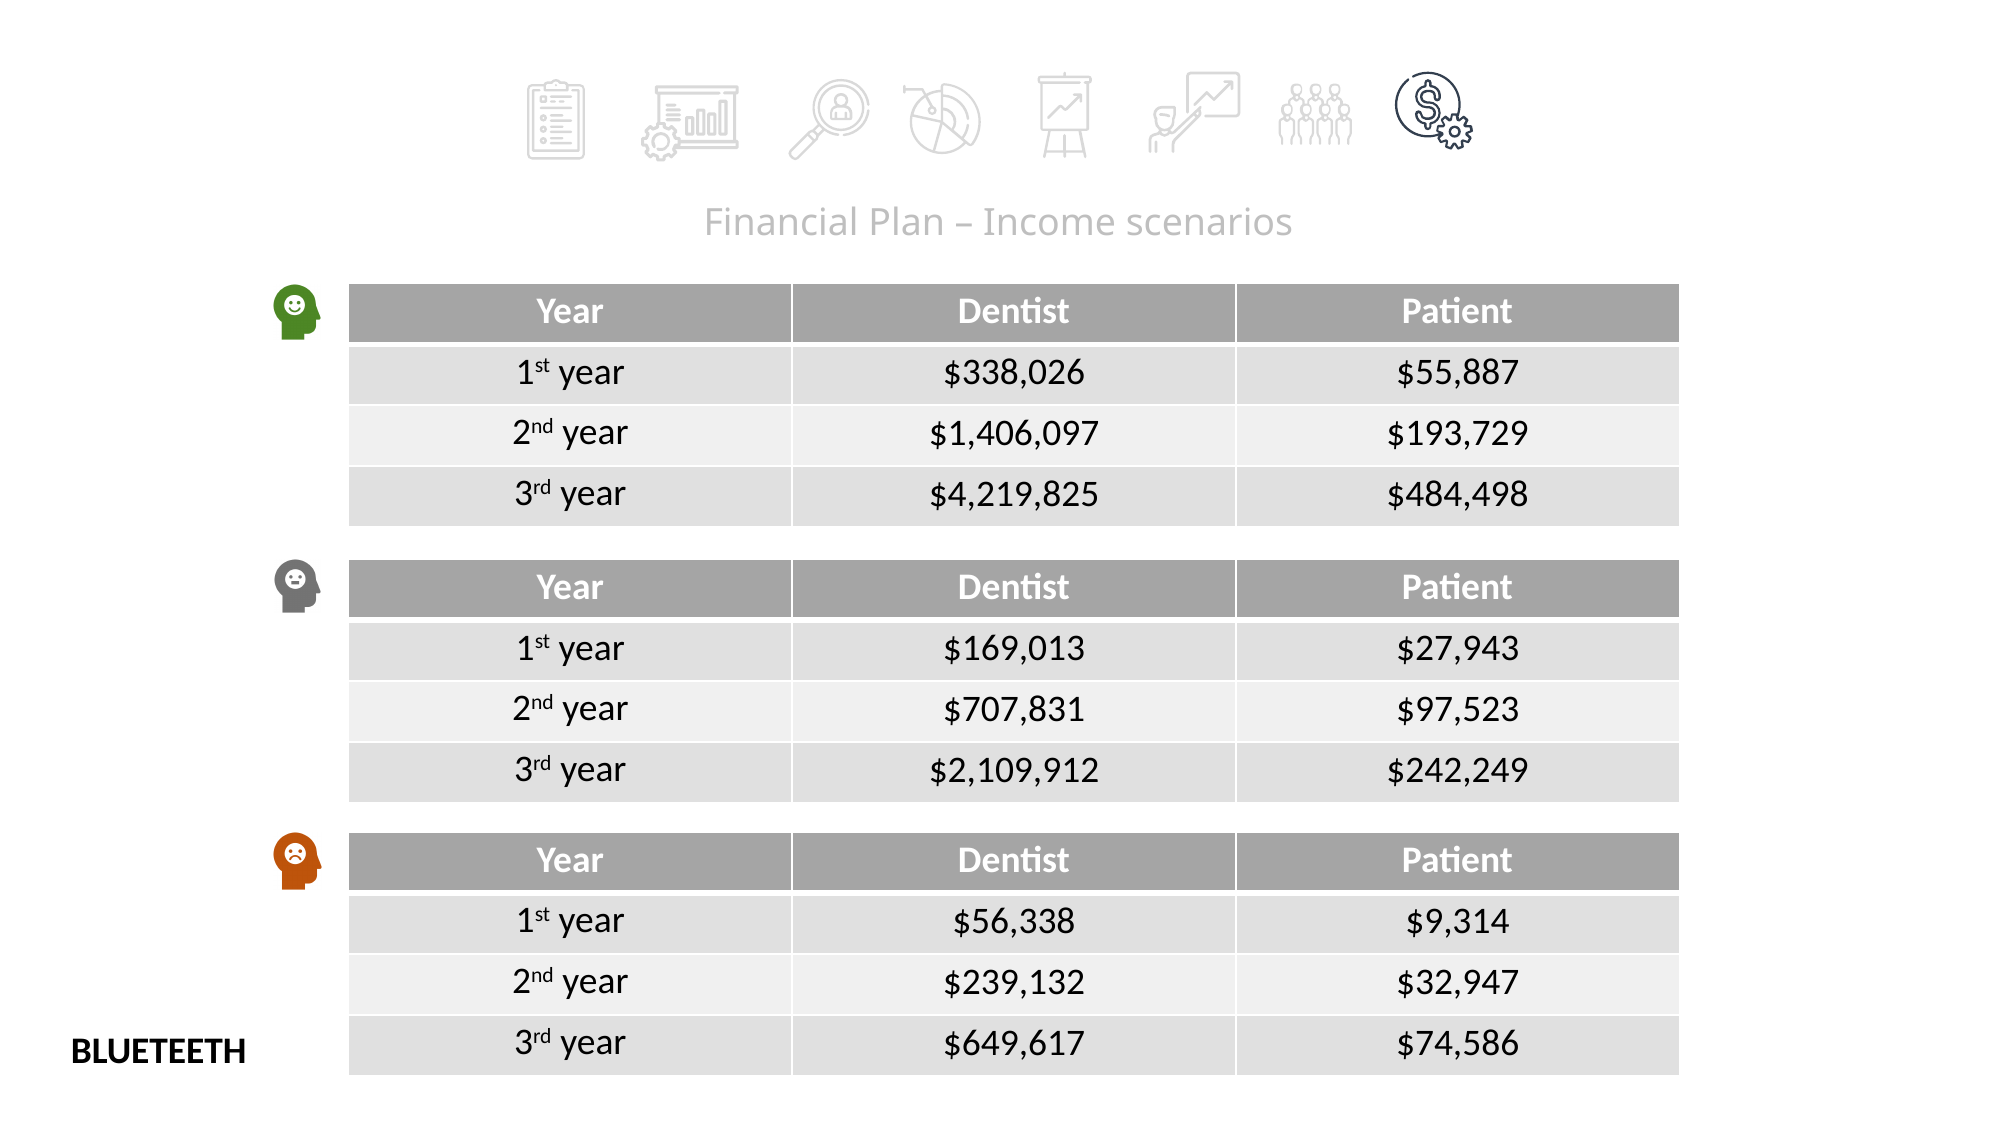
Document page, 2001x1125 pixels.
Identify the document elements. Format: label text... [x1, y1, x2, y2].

table_cell $193,729 [1237, 406, 1679, 465]
table_cell $74,586 [1237, 1016, 1679, 1075]
text_box Financial Plan – Income scenarios [688, 190, 1309, 251]
table_cell $239,132 [793, 955, 1235, 1014]
table_cell 3rd year [349, 743, 791, 802]
table_cell $2,109,912 [793, 743, 1235, 802]
table_header Patient [1237, 560, 1679, 617]
table_header Year [349, 560, 791, 617]
picture [273, 284, 321, 340]
table_header Year [349, 833, 791, 890]
table_cell $55,887 [1237, 347, 1679, 404]
table_cell 1st year [349, 347, 791, 404]
table_header Year [349, 284, 791, 342]
text_box BLUETEETH [55, 1018, 262, 1078]
table_header Dentist [793, 560, 1235, 617]
table_cell $484,498 [1237, 467, 1679, 526]
table_cell $97,523 [1237, 682, 1679, 741]
table_cell $32,947 [1237, 955, 1679, 1014]
table_cell $338,026 [793, 347, 1235, 404]
picture [273, 832, 322, 890]
table_cell $169,013 [793, 623, 1235, 680]
table_cell 2nd year [349, 406, 791, 465]
table_header Patient [1237, 284, 1679, 342]
table_cell 2nd year [349, 682, 791, 741]
table_header Dentist [793, 833, 1235, 890]
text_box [526, 71, 1474, 162]
table_header Dentist [793, 284, 1235, 342]
table_cell 2nd year [349, 955, 791, 1014]
table_cell $649,617 [793, 1016, 1235, 1075]
table_cell $707,831 [793, 682, 1235, 741]
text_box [274, 559, 321, 613]
table_cell 3rd year [349, 1016, 791, 1075]
table_cell 3rd year [349, 467, 791, 526]
table_cell $56,338 [793, 896, 1235, 953]
table_cell 1st year [349, 623, 791, 680]
table_cell $1,406,097 [793, 406, 1235, 465]
table_cell $4,219,825 [793, 467, 1235, 526]
table_cell $9,314 [1237, 896, 1679, 953]
table_cell 1st year [349, 896, 791, 953]
table_cell $27,943 [1237, 623, 1679, 680]
table_header Patient [1237, 833, 1679, 890]
table_cell $242,249 [1237, 743, 1679, 802]
